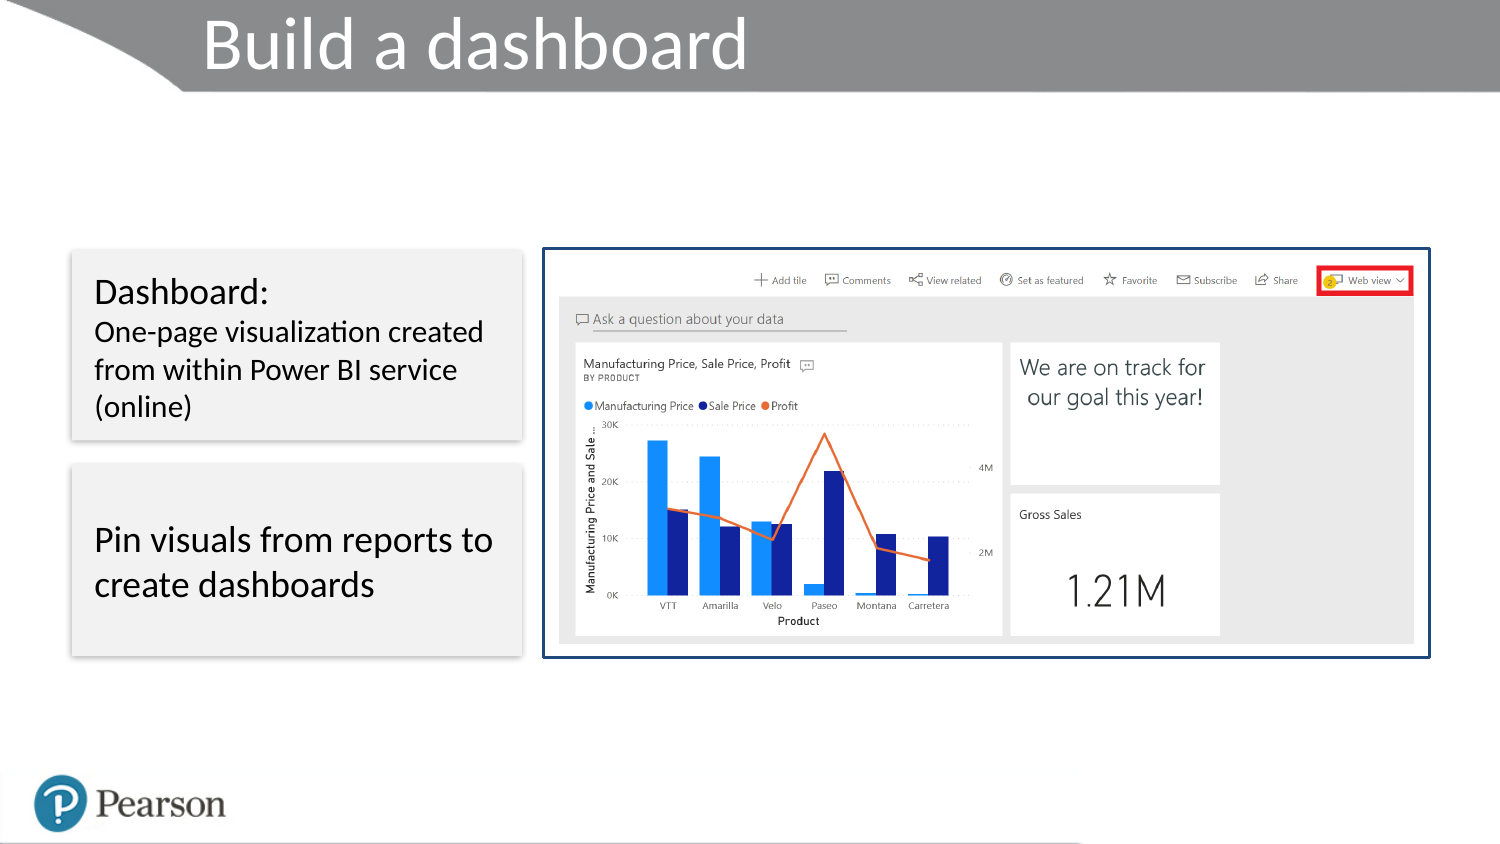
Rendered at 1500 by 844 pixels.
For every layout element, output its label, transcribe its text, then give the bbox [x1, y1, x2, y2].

text_box Pin visuals from reports to create dashboards [71, 463, 523, 657]
picture [0, 0, 1500, 844]
text_box Dashboard: One-page visualization created from within Power BI service (online) [71, 249, 523, 441]
title Build a dashboard [187, 0, 1426, 79]
